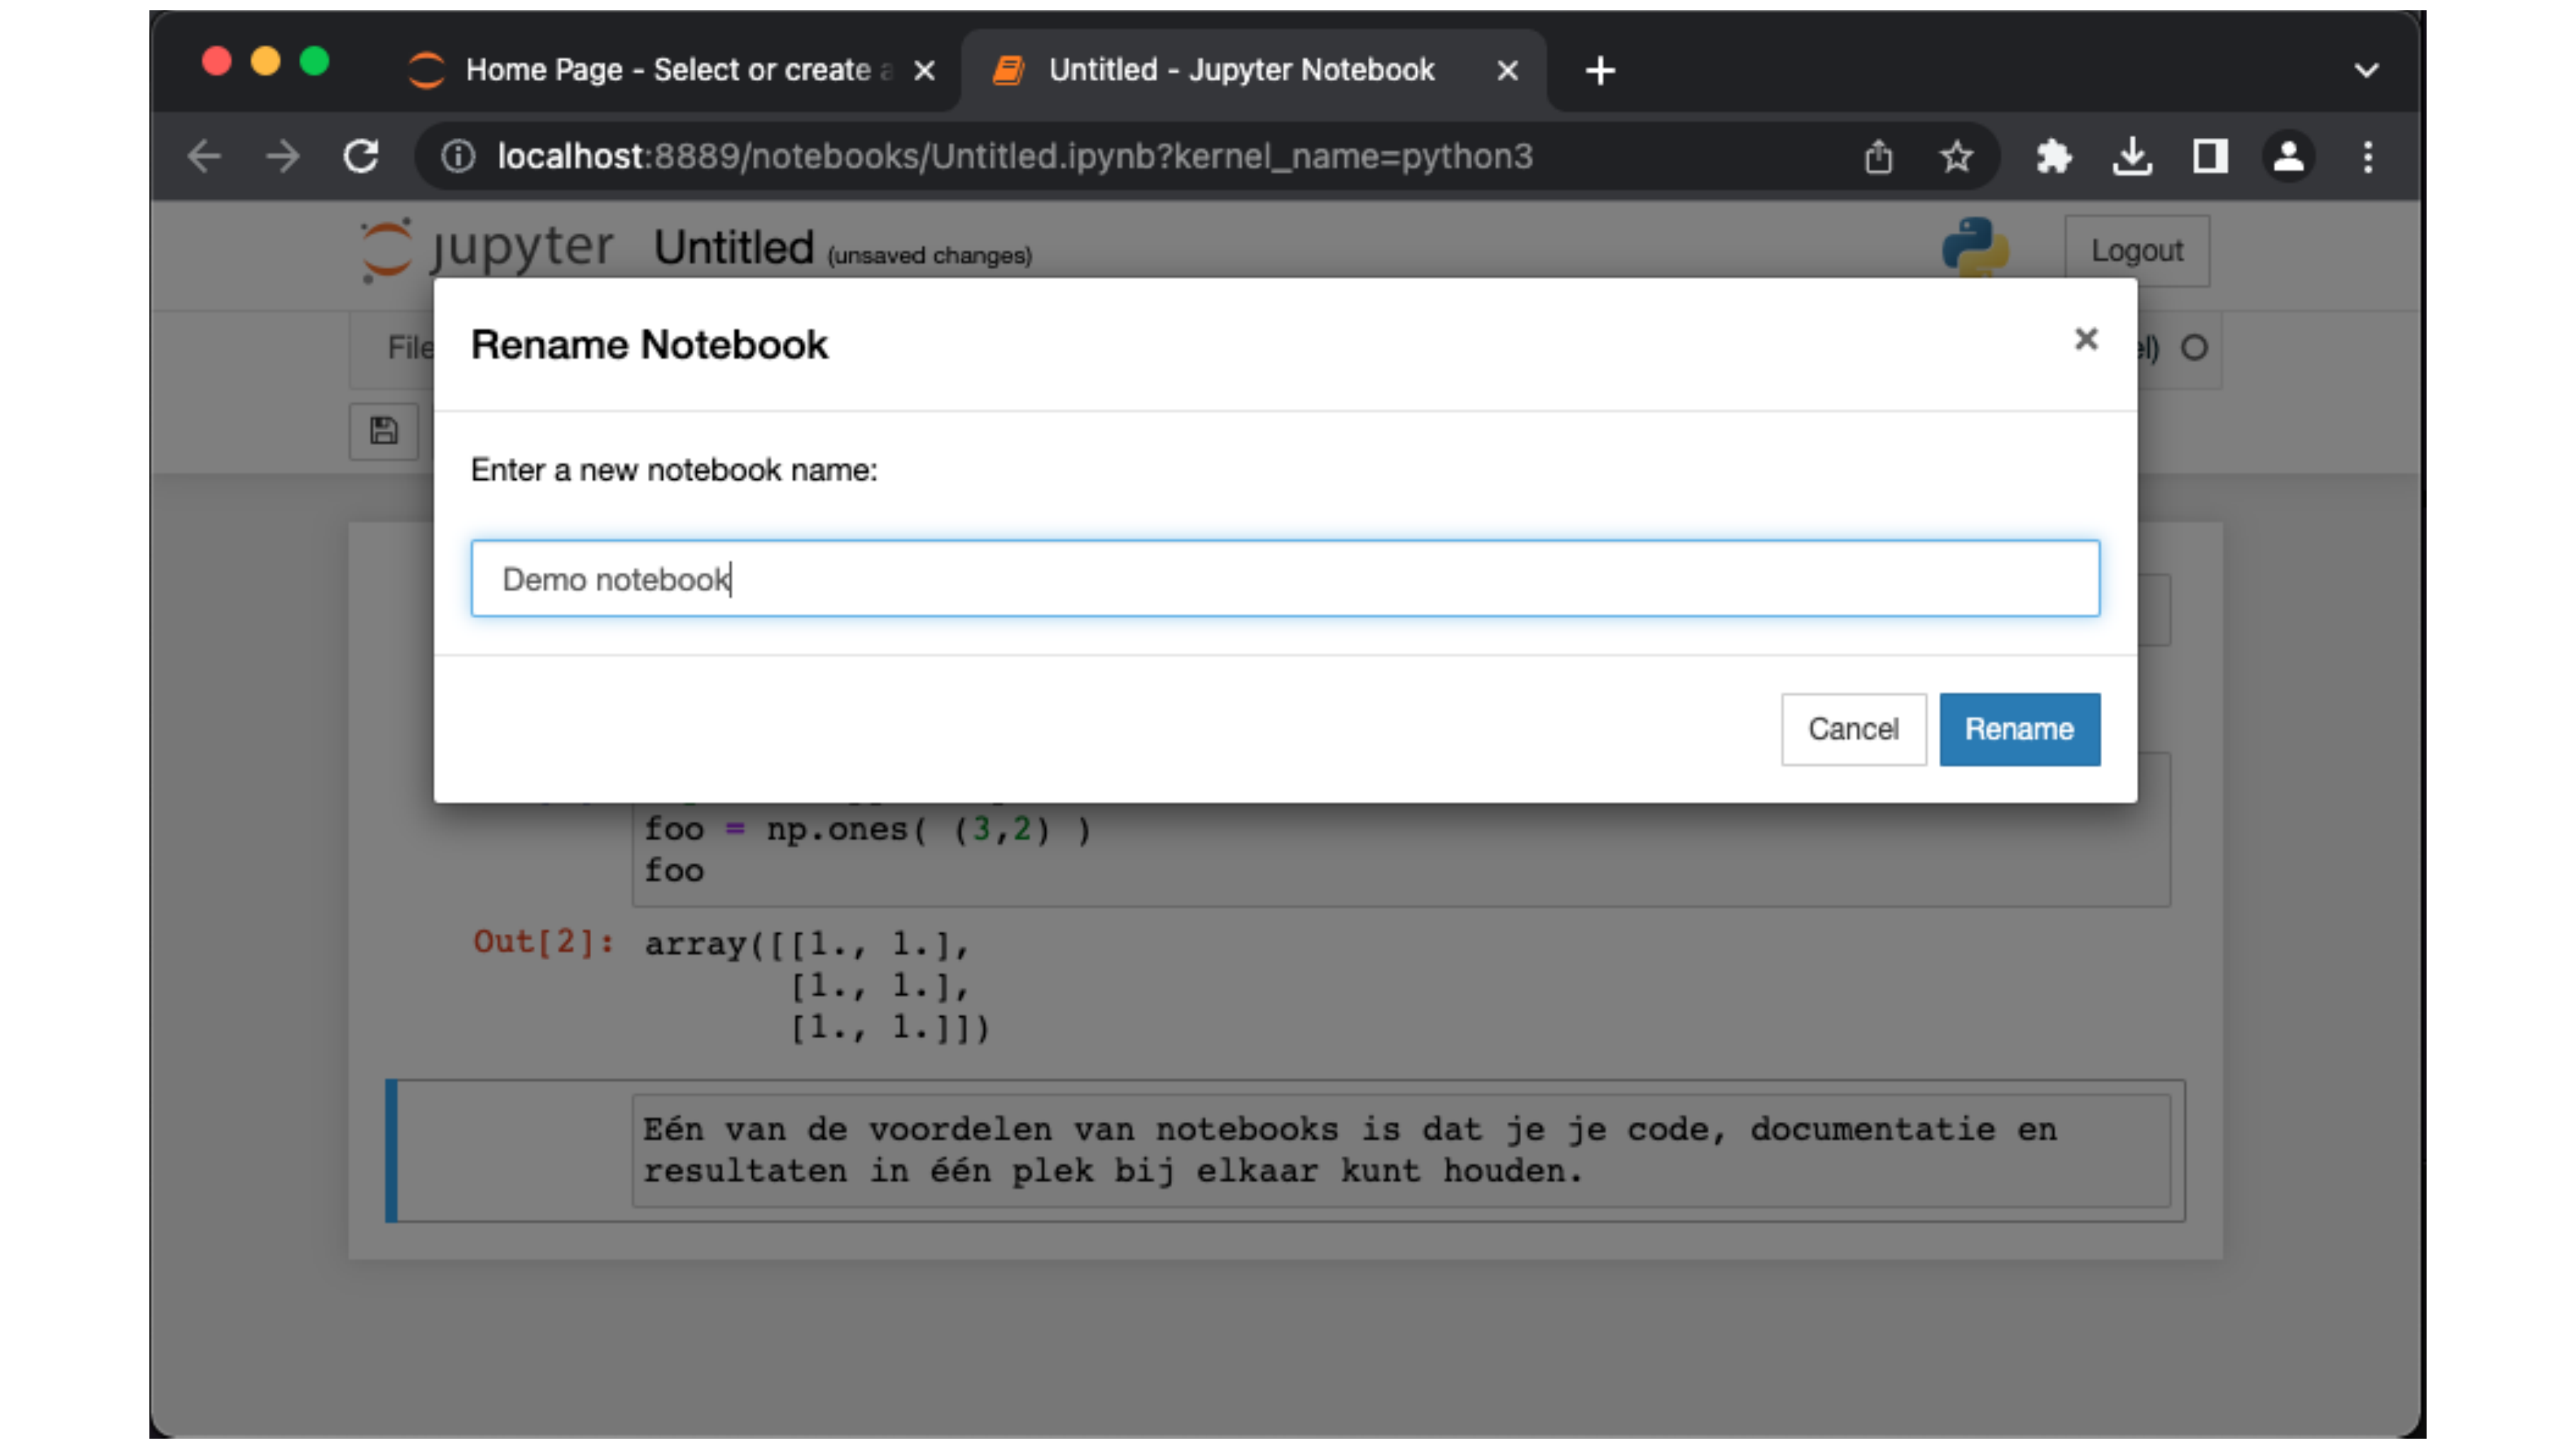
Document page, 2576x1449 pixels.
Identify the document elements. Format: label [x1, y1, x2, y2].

picture [149, 10, 2427, 1439]
